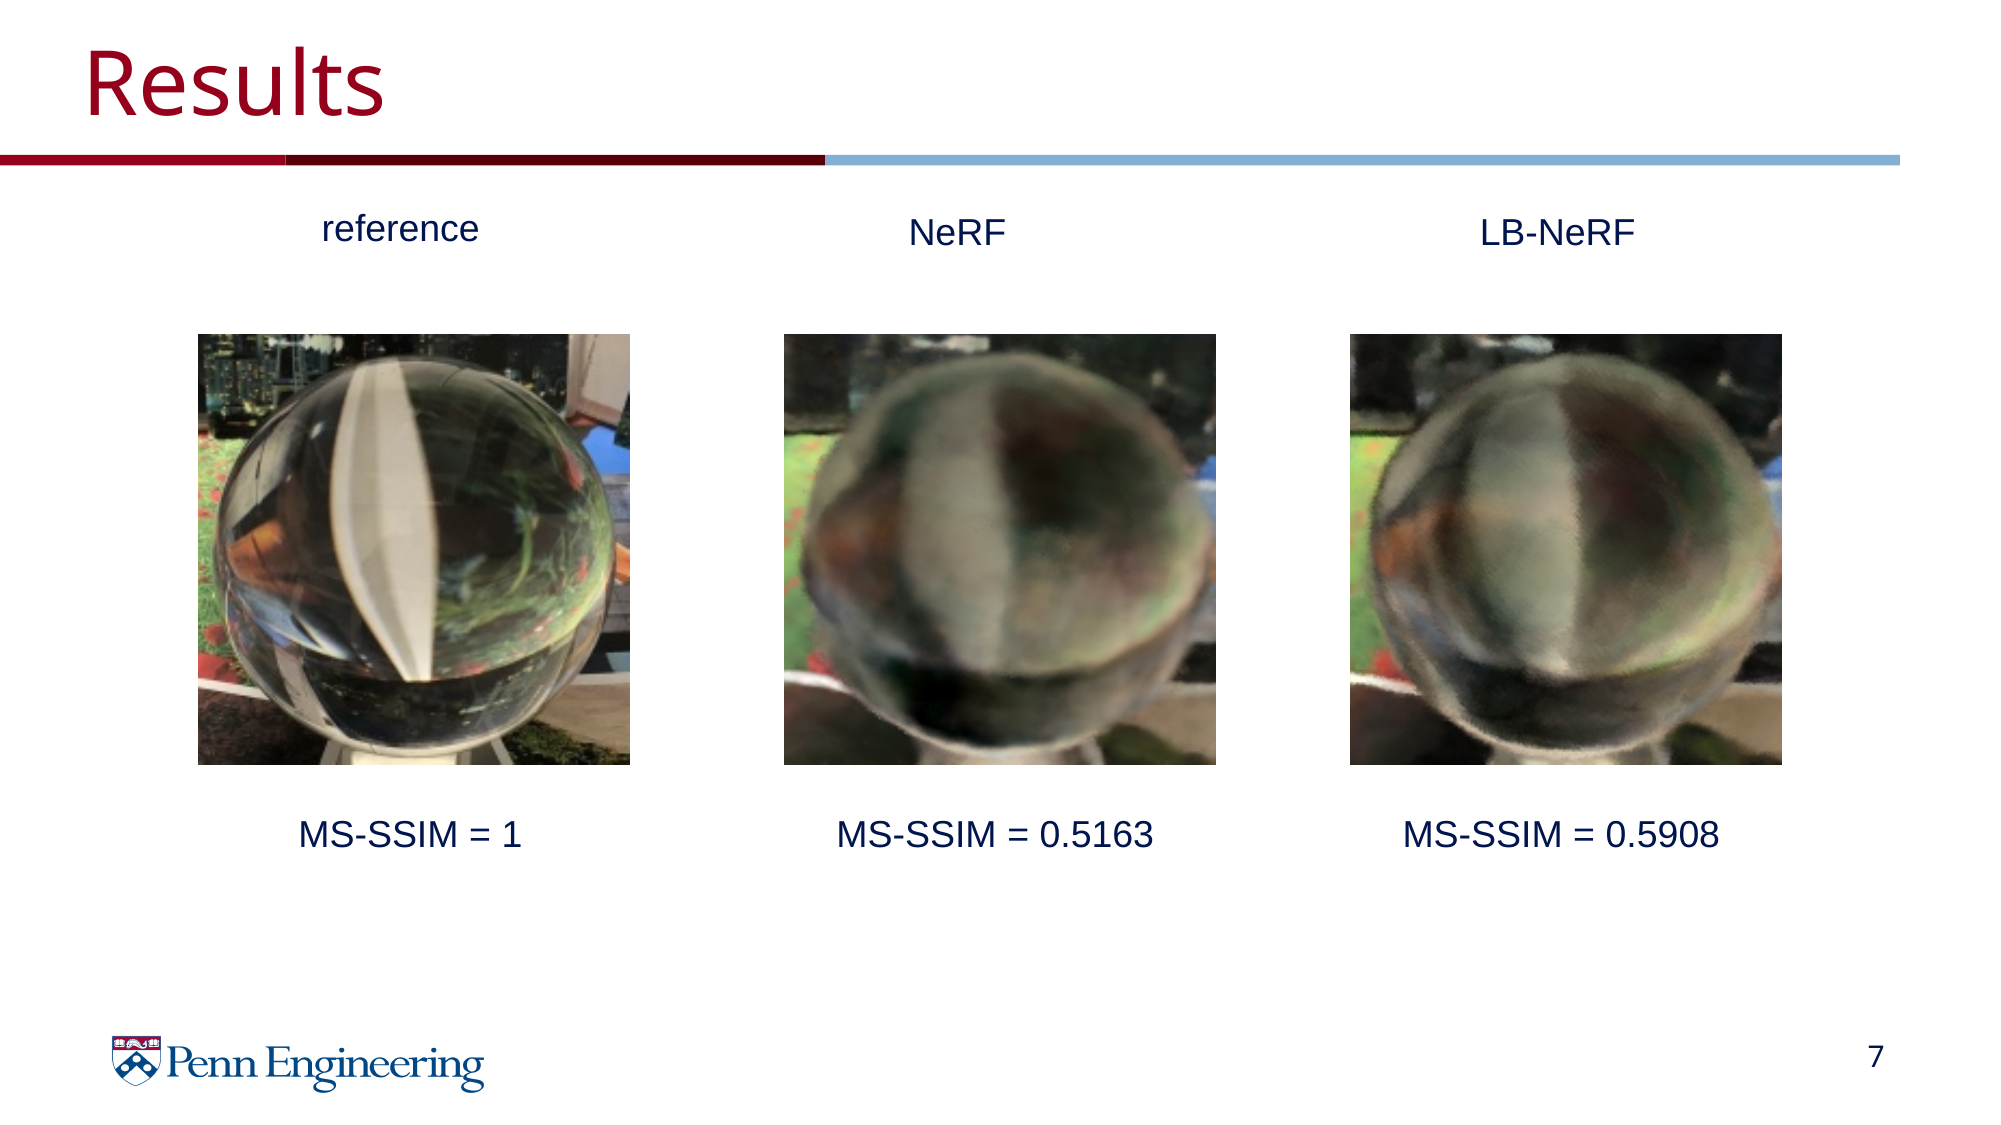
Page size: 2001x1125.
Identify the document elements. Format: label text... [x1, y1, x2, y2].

text_box NeRF [893, 200, 1042, 261]
picture [784, 333, 1216, 766]
title Results [67, 3, 1868, 156]
picture [99, 1027, 496, 1097]
text_box MS-SSIM = 1 [283, 802, 545, 863]
text_box LB-NeRF [1465, 200, 1667, 261]
text_box MS-SSIM = 0.5163 [821, 802, 1179, 863]
picture [198, 333, 630, 766]
slide_number 7 [1433, 1027, 1900, 1088]
text_box MS-SSIM = 0.5908 [1387, 802, 1745, 863]
text_box reference [306, 196, 521, 257]
picture [1350, 333, 1782, 766]
